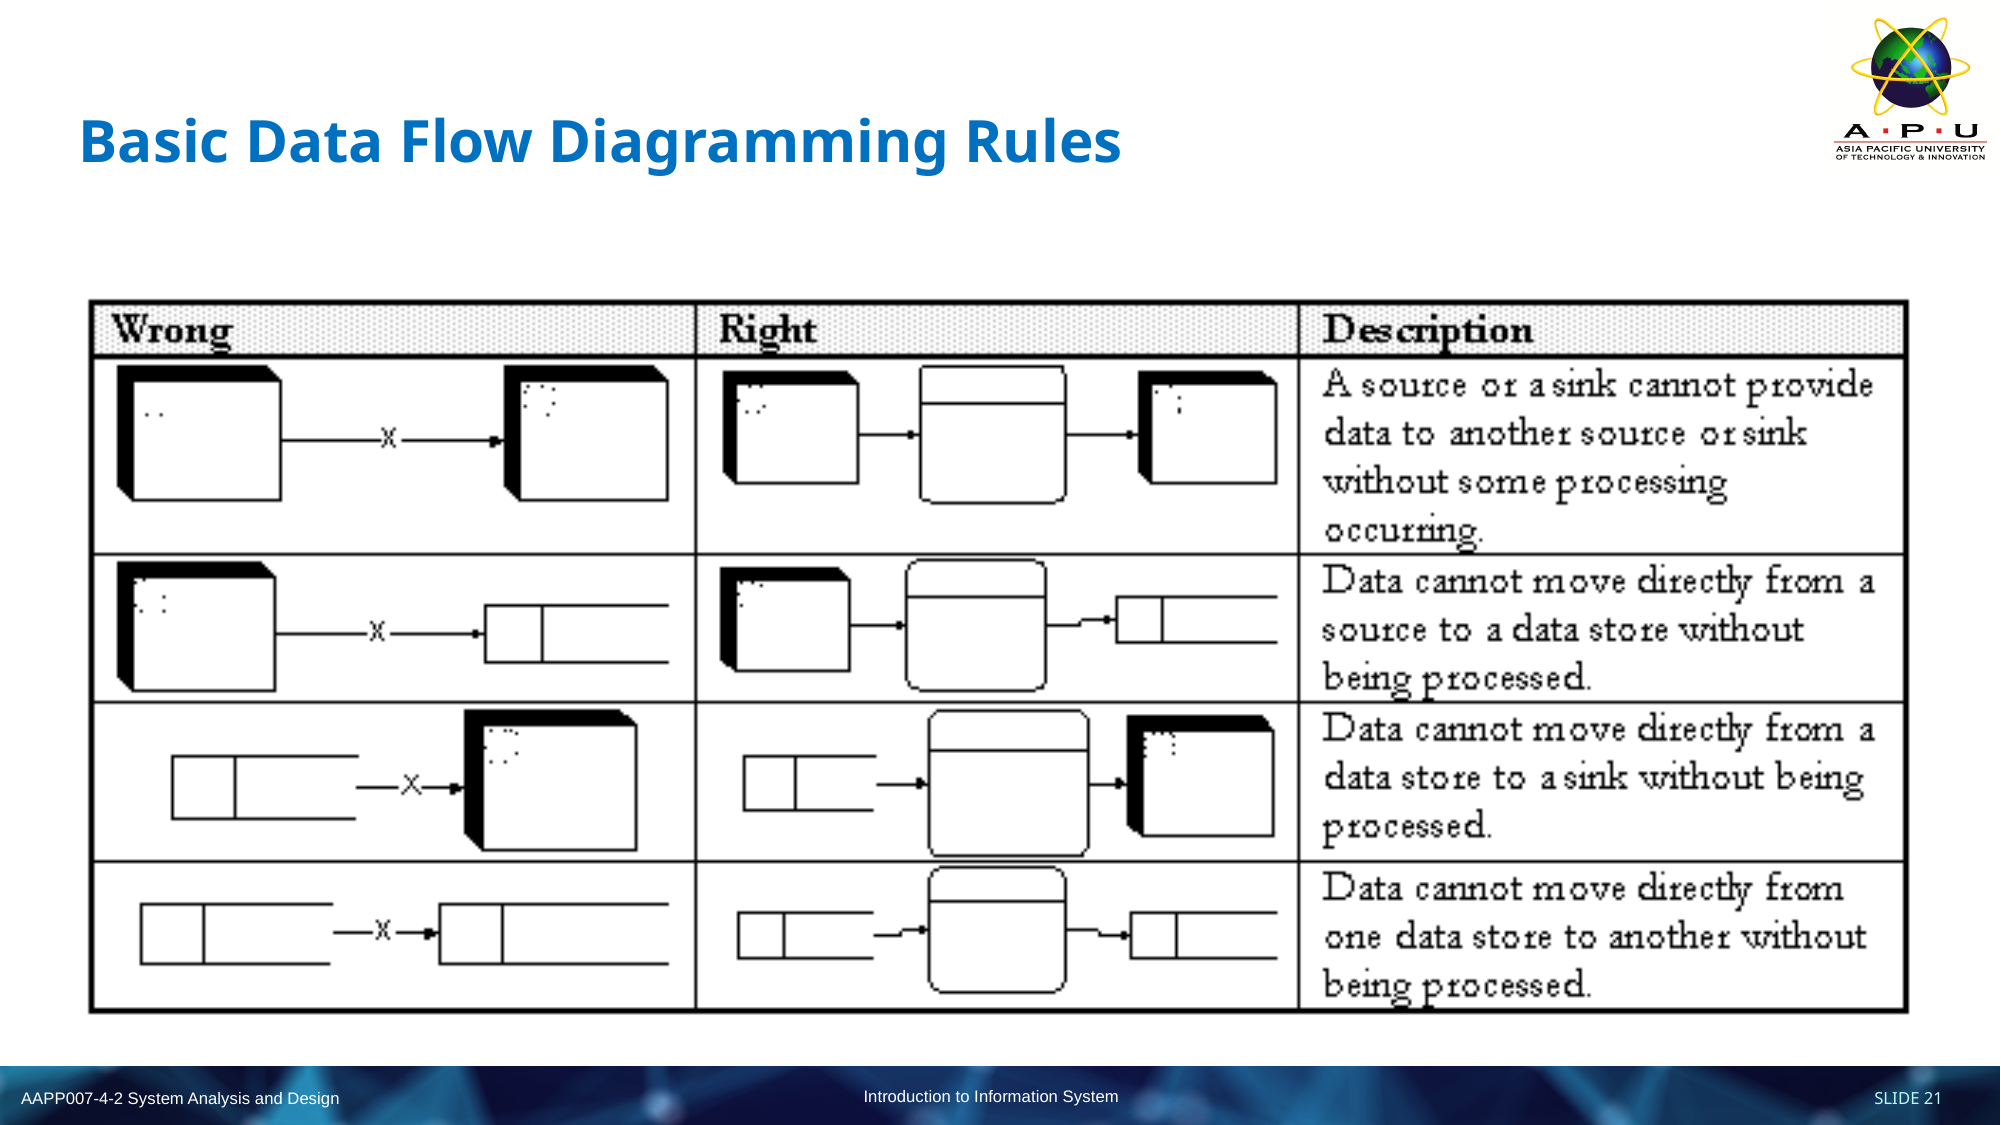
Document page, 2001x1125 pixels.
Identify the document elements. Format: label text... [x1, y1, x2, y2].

picture [80, 288, 1924, 1015]
picture [0, 1066, 2000, 1125]
title Basic Data Flow Diagramming Rules [48, 45, 1764, 233]
picture [1822, 0, 2000, 178]
